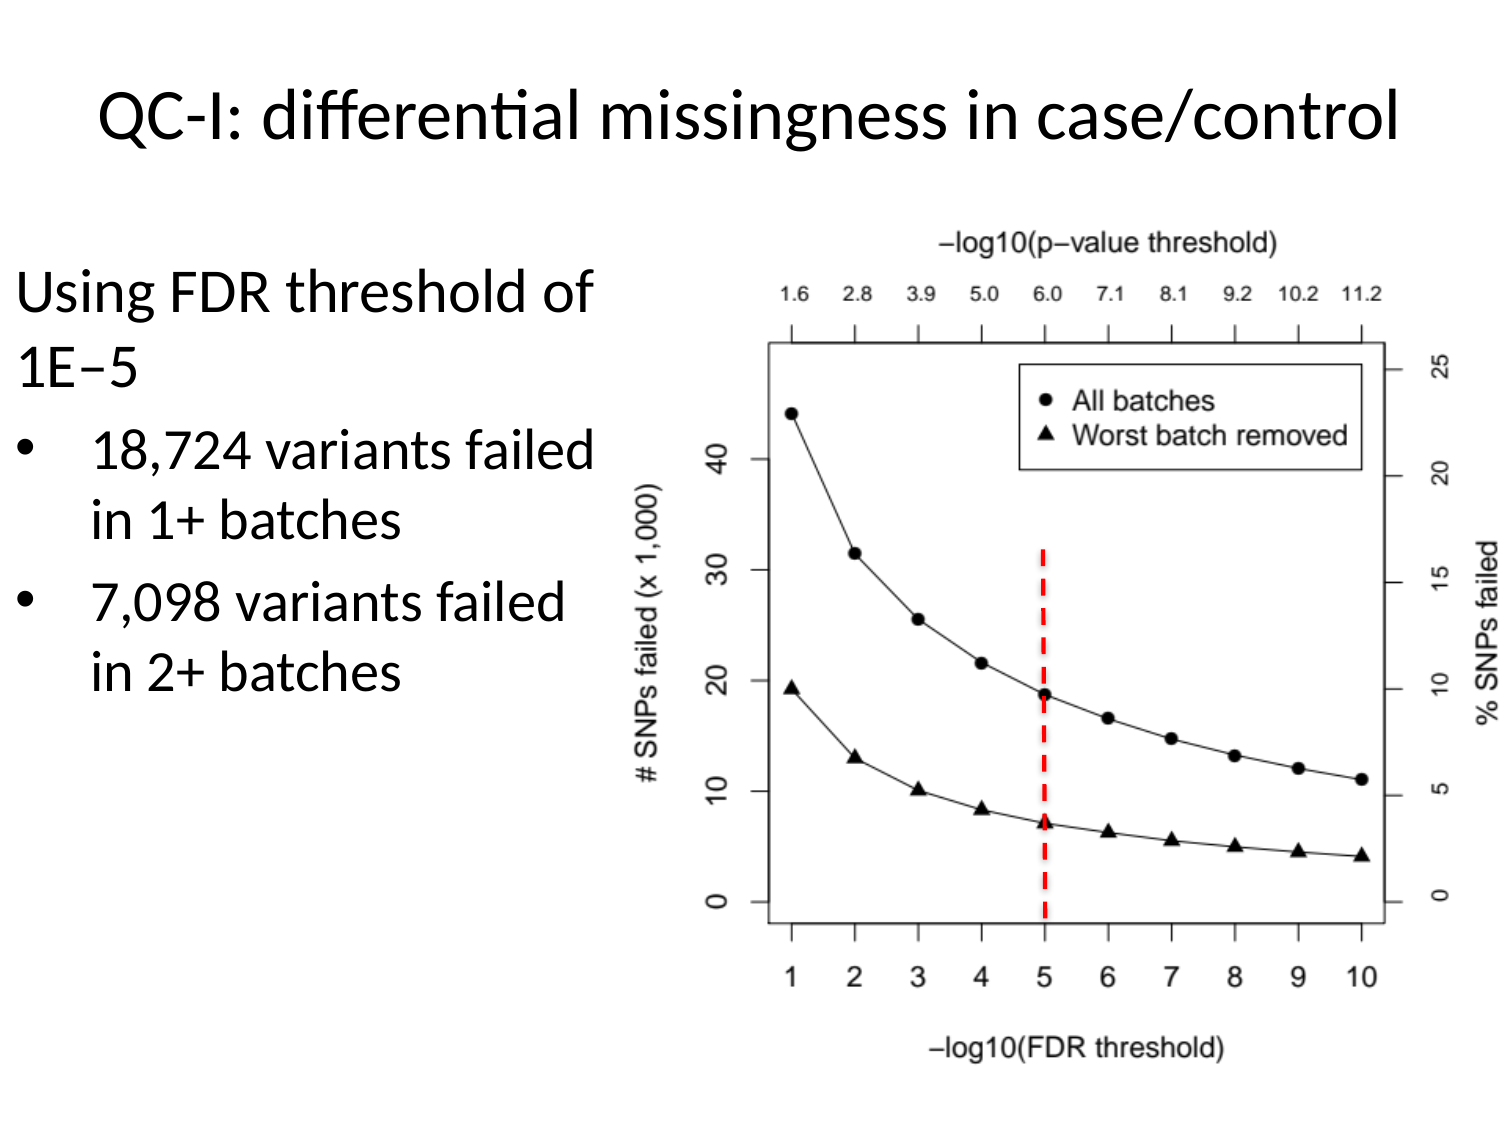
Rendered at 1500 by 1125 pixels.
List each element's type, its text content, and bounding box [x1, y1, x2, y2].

title QC-I: differential missingness in case/control [75, 16, 1425, 205]
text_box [1042, 549, 1046, 920]
picture [625, 199, 1500, 1100]
list Using FDR threshold of 1E–5 18,724 variants failed in 1+ batches 7,098 variants failed in 2+ batches [0, 242, 616, 876]
